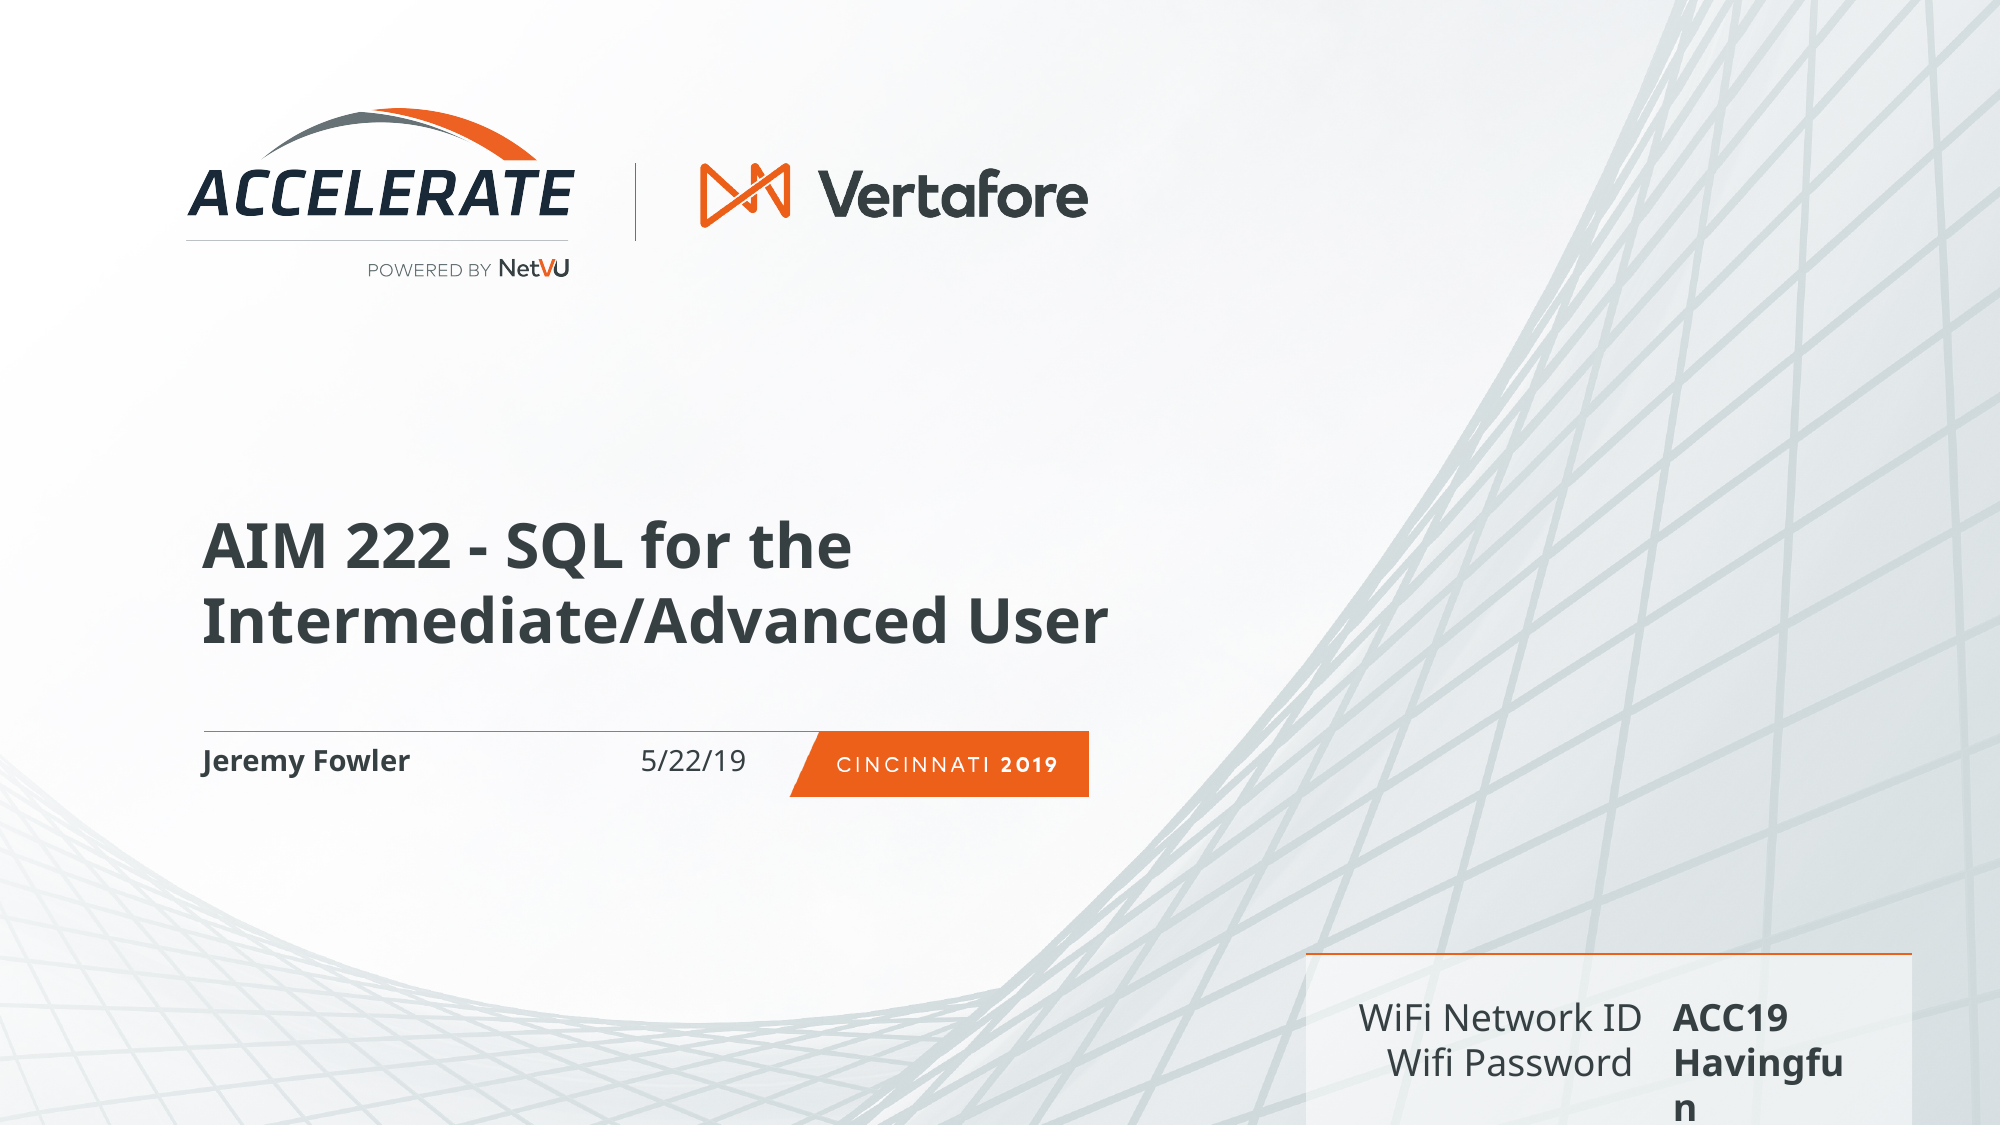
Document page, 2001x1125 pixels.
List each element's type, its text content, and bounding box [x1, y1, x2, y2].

list AIM 222 - SQL for the Intermediate/Advanced User [187, 390, 1337, 664]
list 5/22/19 [625, 732, 780, 793]
picture [0, 0, 2000, 1125]
list Jeremy Fowler [187, 732, 607, 793]
